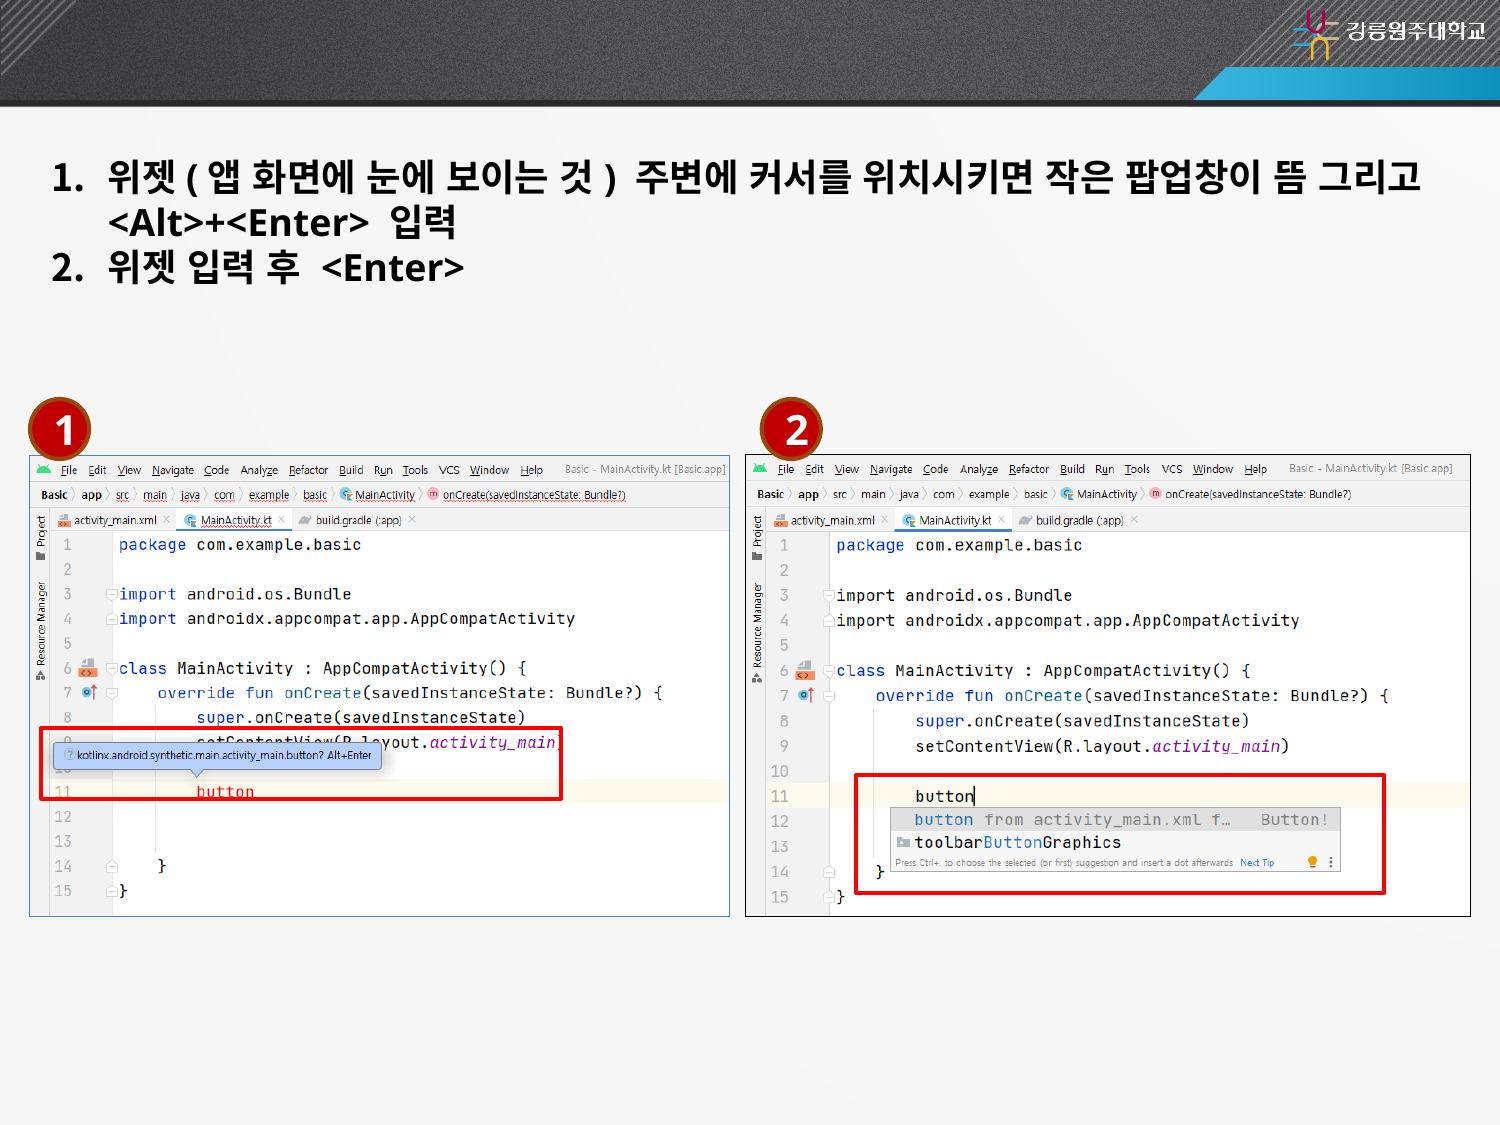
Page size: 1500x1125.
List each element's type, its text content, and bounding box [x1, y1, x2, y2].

picture [0, 0, 1500, 1125]
text_box 1 [27, 396, 92, 453]
text_box import 자동 추가 방법 [38, 5, 736, 101]
text_box 2 [759, 396, 823, 453]
text_box 위젯(앱 화면에 눈에 보이는 것) 주변에 커서를 위치시키면 작은 팝업창이 뜸 그리고 <Alt>+<Enter> 입력 위젯 입력 후 <Enter> [36, 146, 1455, 296]
